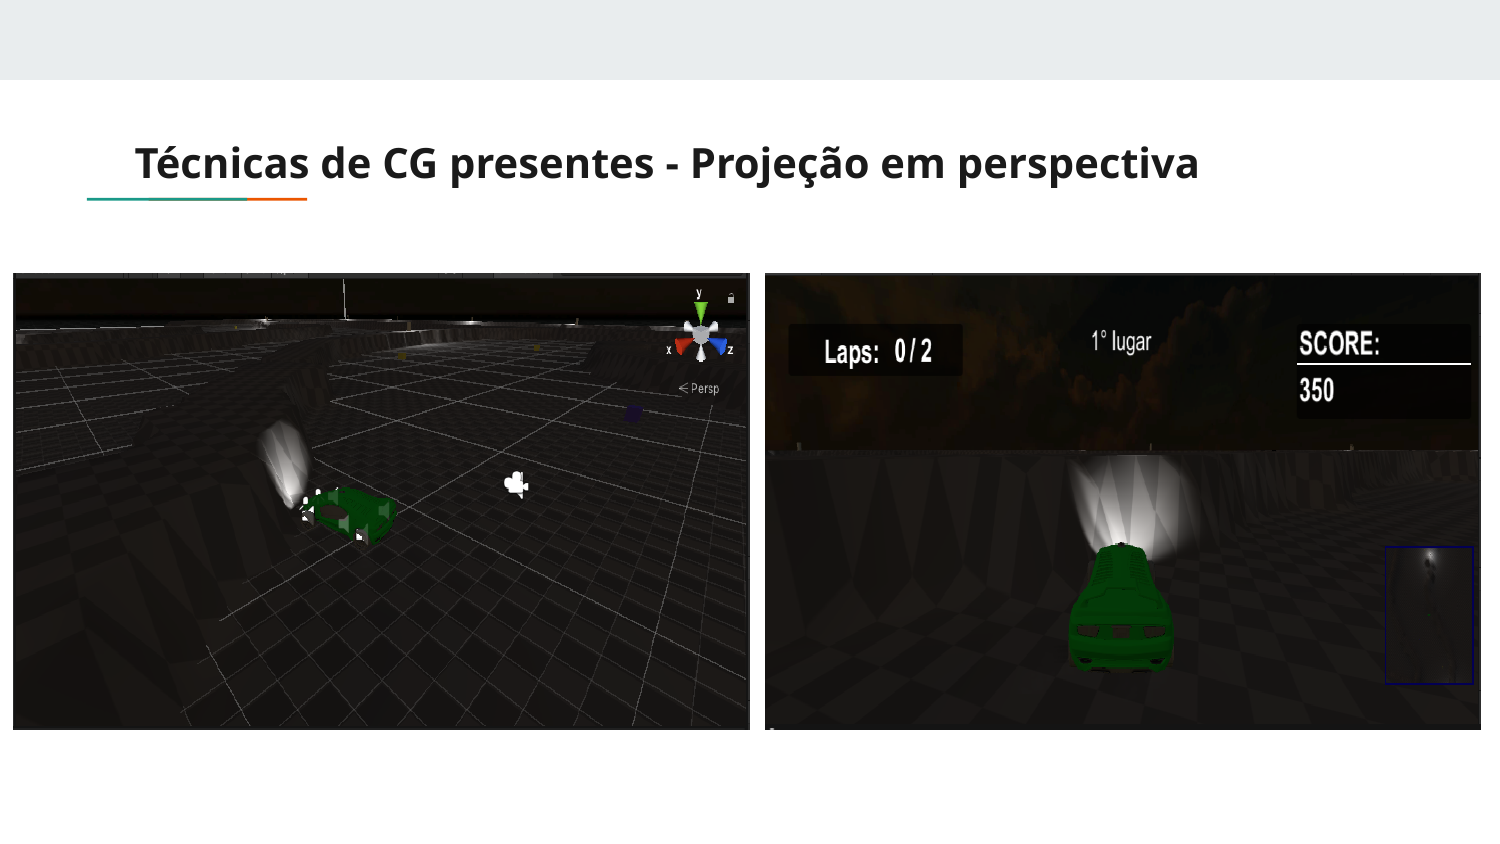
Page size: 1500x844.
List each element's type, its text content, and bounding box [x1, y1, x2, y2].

title Técnicas de CG presentes - Projeção em perspectiva [119, 119, 1381, 208]
picture [12, 273, 751, 730]
picture [765, 273, 1481, 730]
